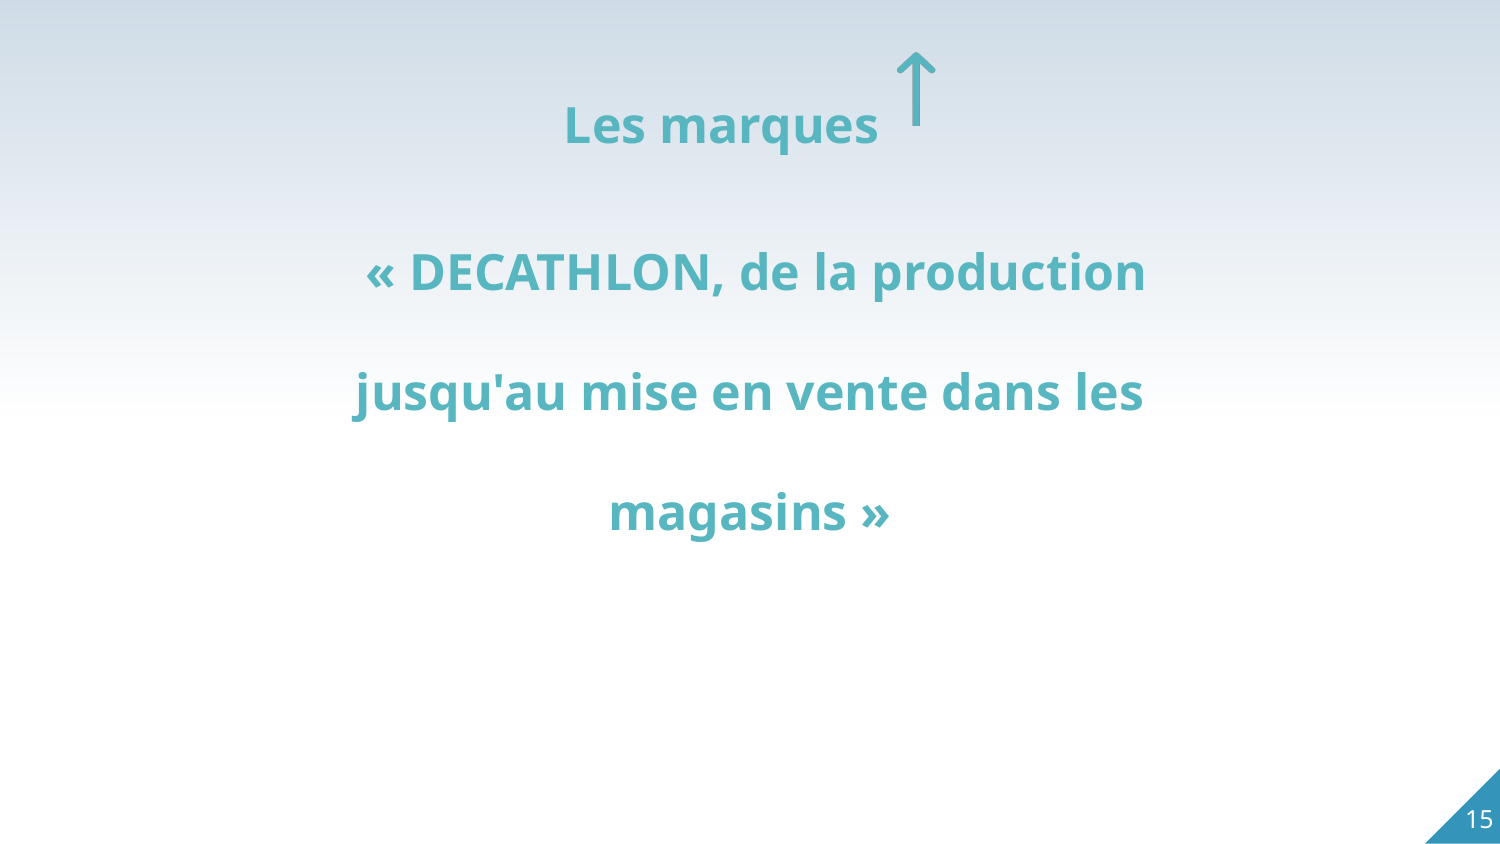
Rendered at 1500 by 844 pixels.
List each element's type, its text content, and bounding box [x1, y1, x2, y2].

picture [863, 33, 970, 142]
slide_number 15 [1418, 760, 1494, 838]
text_box Les marques [222, 76, 1234, 154]
title « DECATHLON, de la production jusqu'au mise en vente dans les magasins » [244, 253, 1256, 541]
